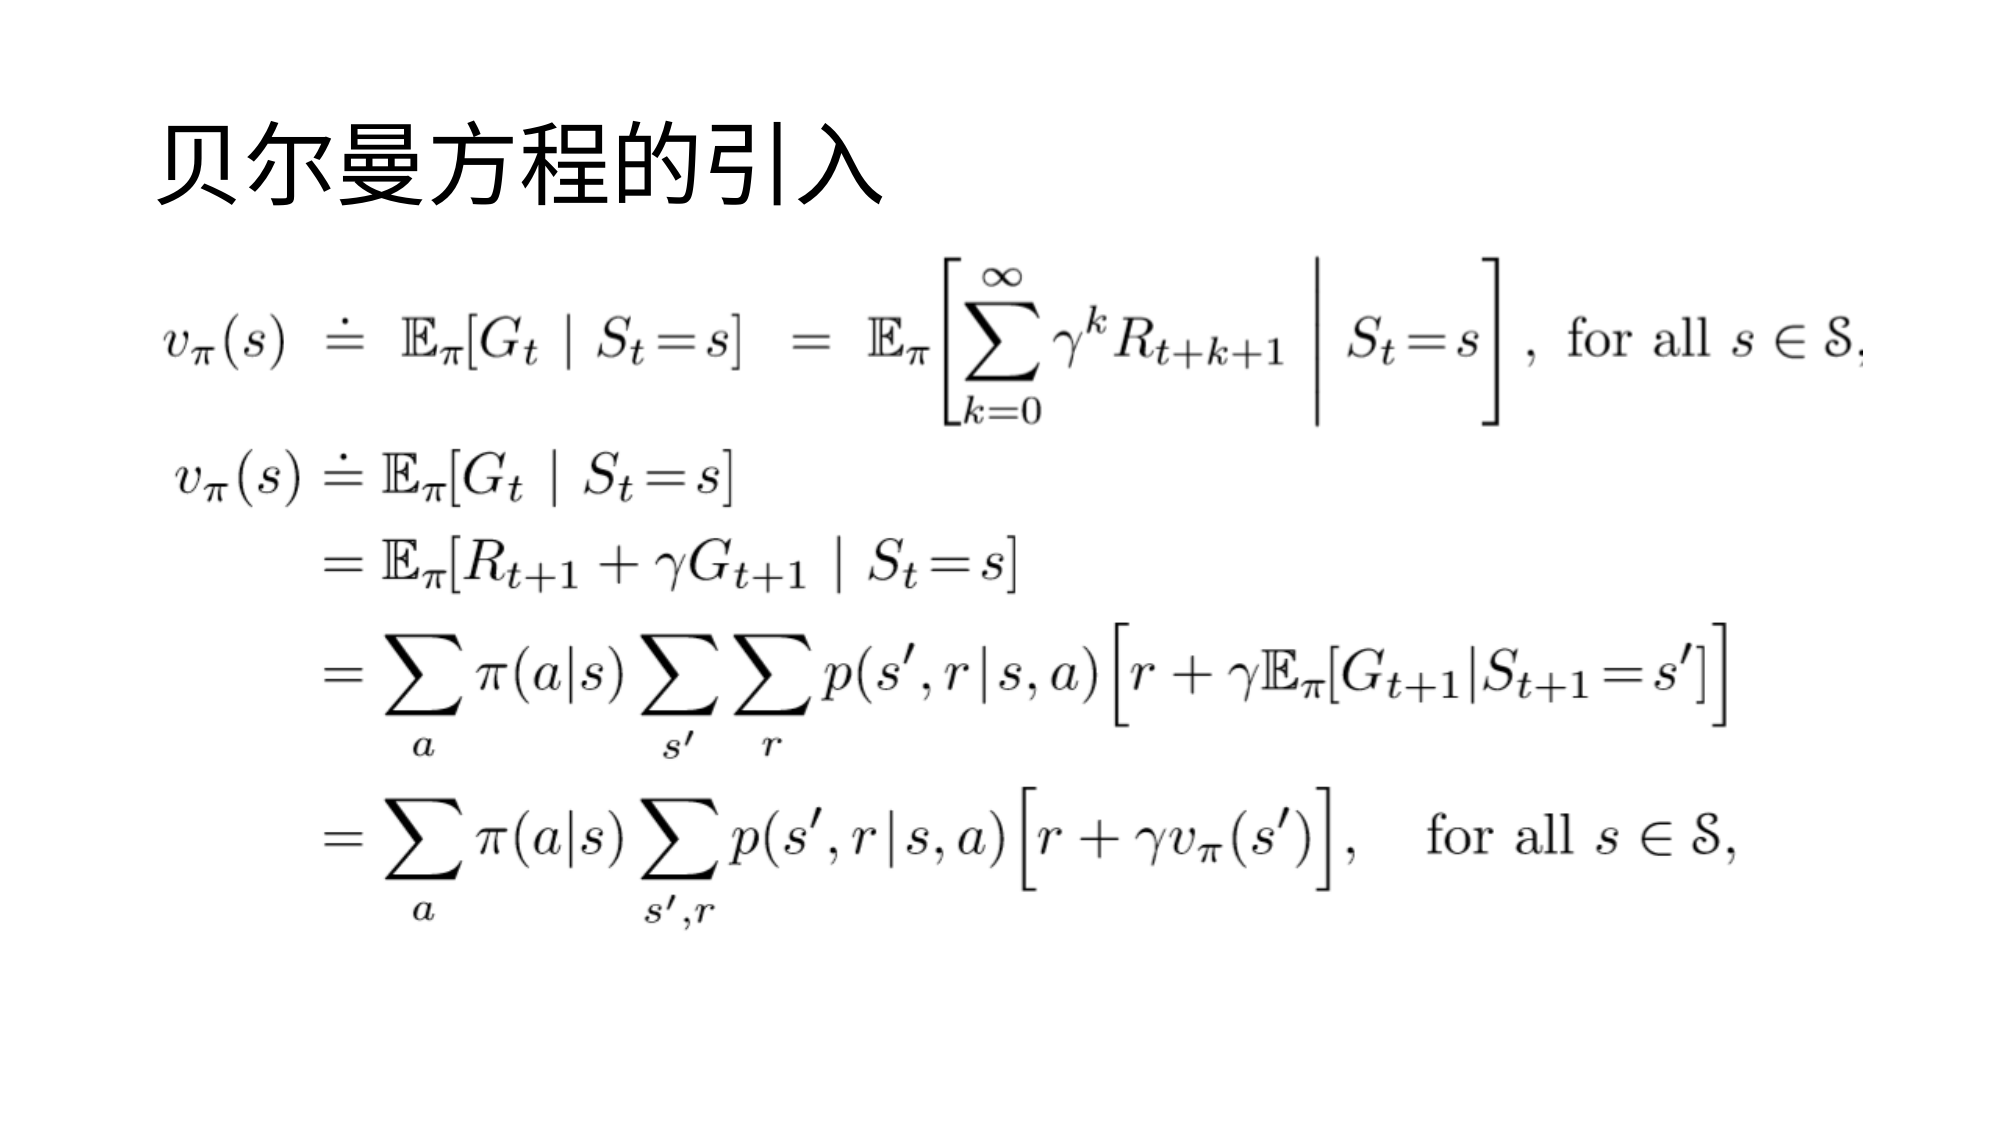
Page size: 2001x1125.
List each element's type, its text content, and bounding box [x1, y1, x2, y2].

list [137, 222, 1863, 445]
title 贝尔曼方程的引入 [137, 59, 1863, 222]
picture [137, 429, 1805, 942]
